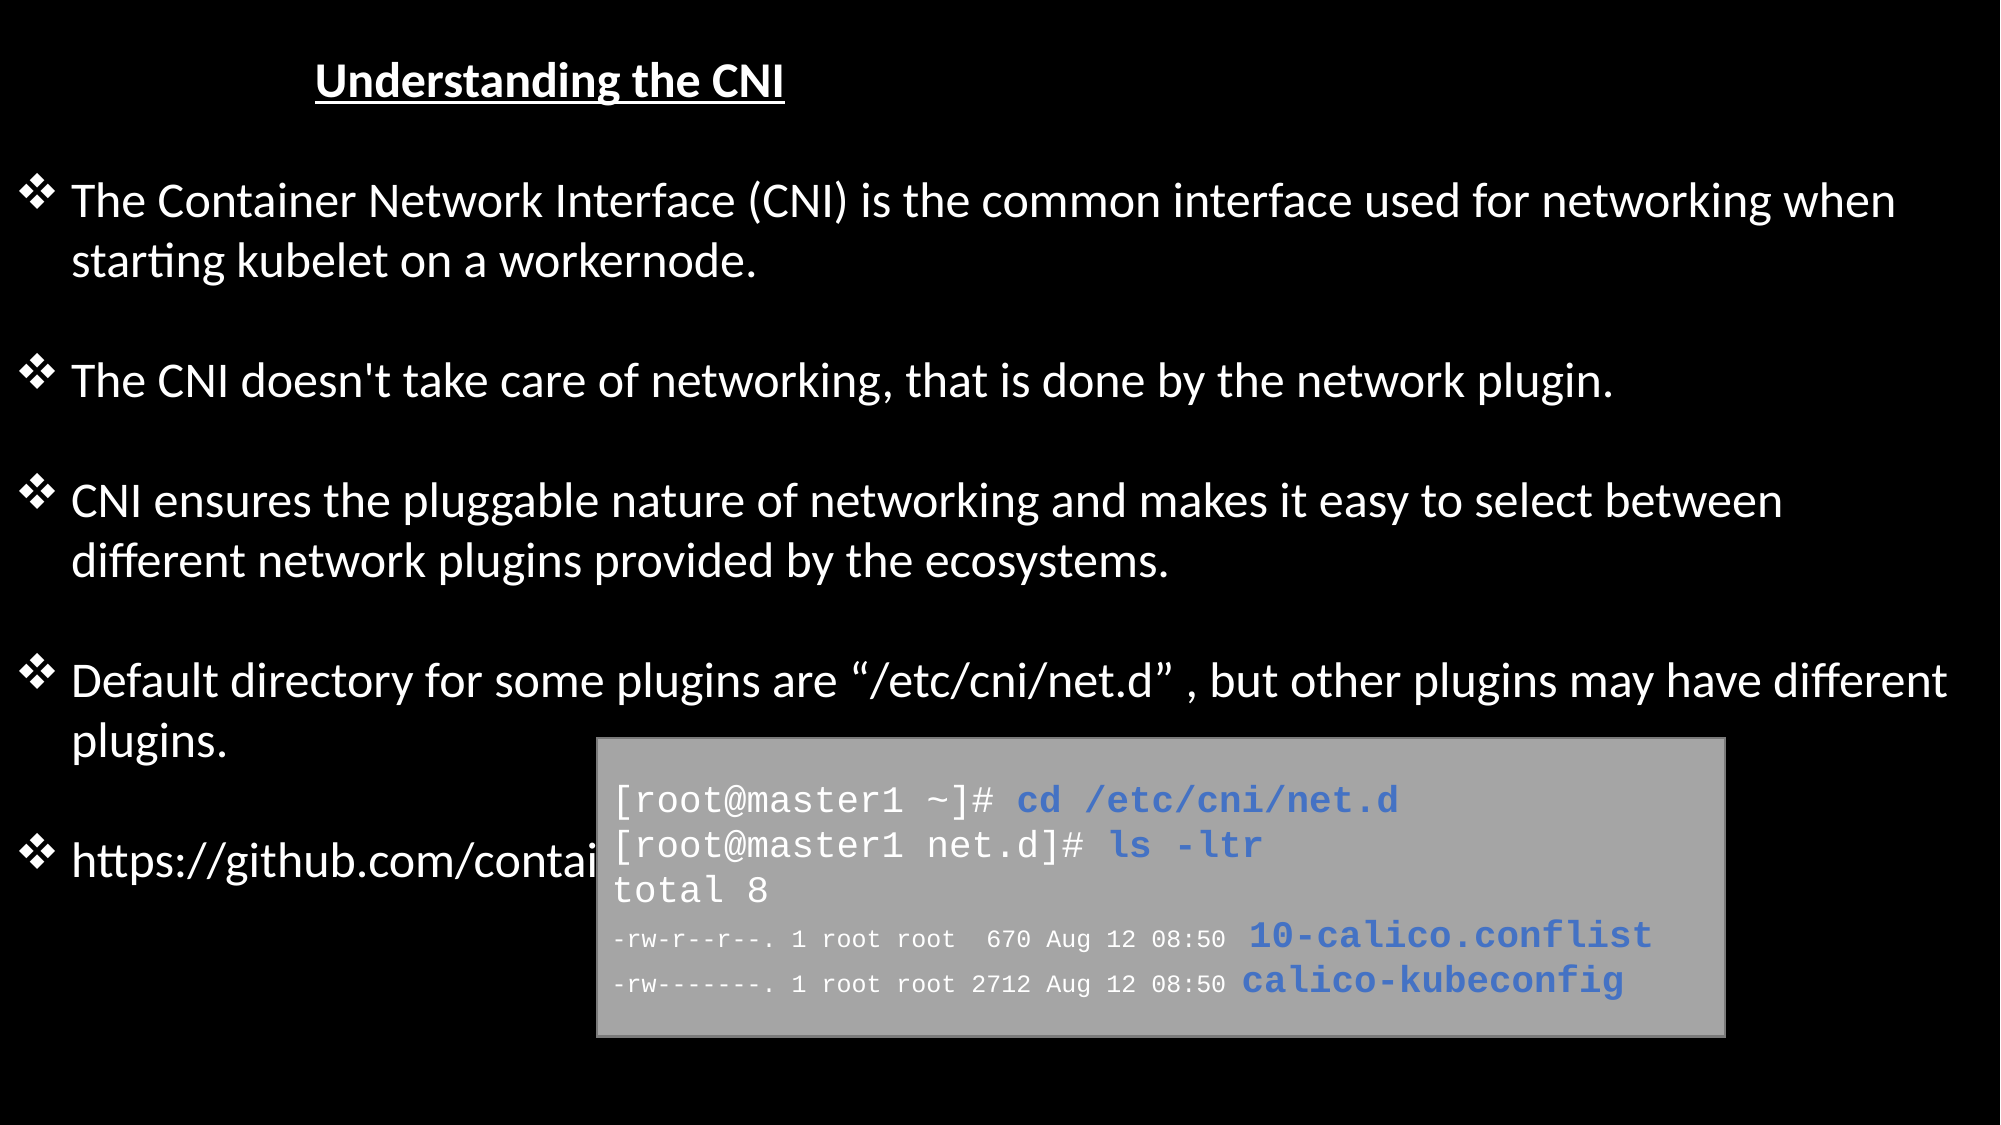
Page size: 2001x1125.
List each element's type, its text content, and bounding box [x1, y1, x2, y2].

text_box [root@master1 ~]# cd /etc/cni/net.d [root@master1 net.d]# ls -ltr total 8 -rw-r--r--. 1 root root 670 Aug 12 08:50 10-calico.conflist -rw-------. 1 root root 2712 Aug 12 08:50 calico-kubeconfig [596, 737, 1726, 1038]
text_box Understanding the CNI The Container Network Interface (CNI) is the common interface used for networking when starting kubelet on a workernode. The CNI doesn't take care of networking, that is done by the network plugin. CNI ensures the pluggable nature of networking and makes it easy to select between different network plugins provided by the ecosystems. Default directory for some plugins are “/etc/cni/net.d” , but other plugins may have different plugins. https://github.com/containernetworking/cni [0, 39, 1965, 895]
